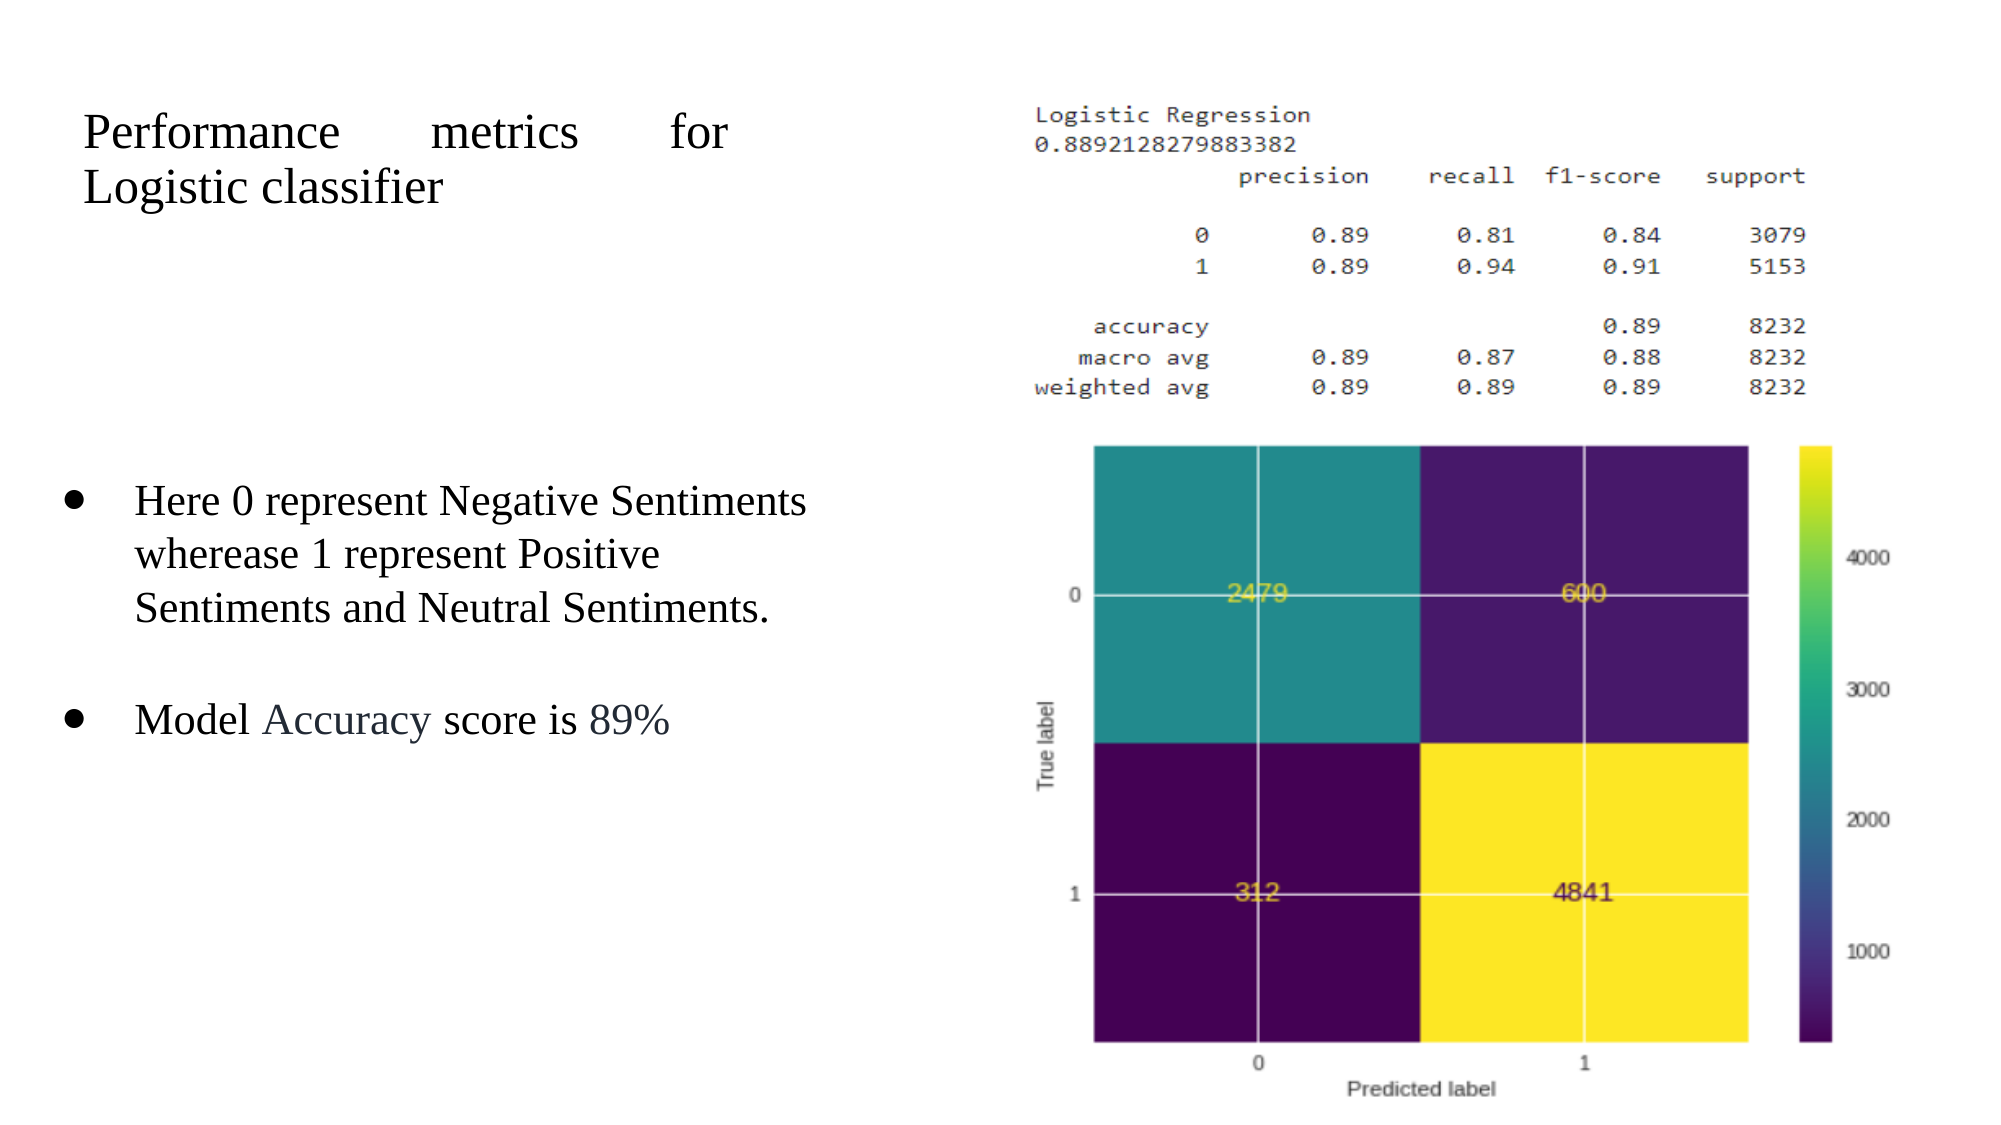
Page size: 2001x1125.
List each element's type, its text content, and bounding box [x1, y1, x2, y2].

picture [999, 97, 1989, 1125]
text_box Here 0 represent Negative Sentiments wherease 1 represent Positive Sentiments and Neutral Sentiments. Model Accuracy score is 89% [43, 463, 860, 751]
title Performance metrics for Logistic classifier [68, 97, 835, 223]
